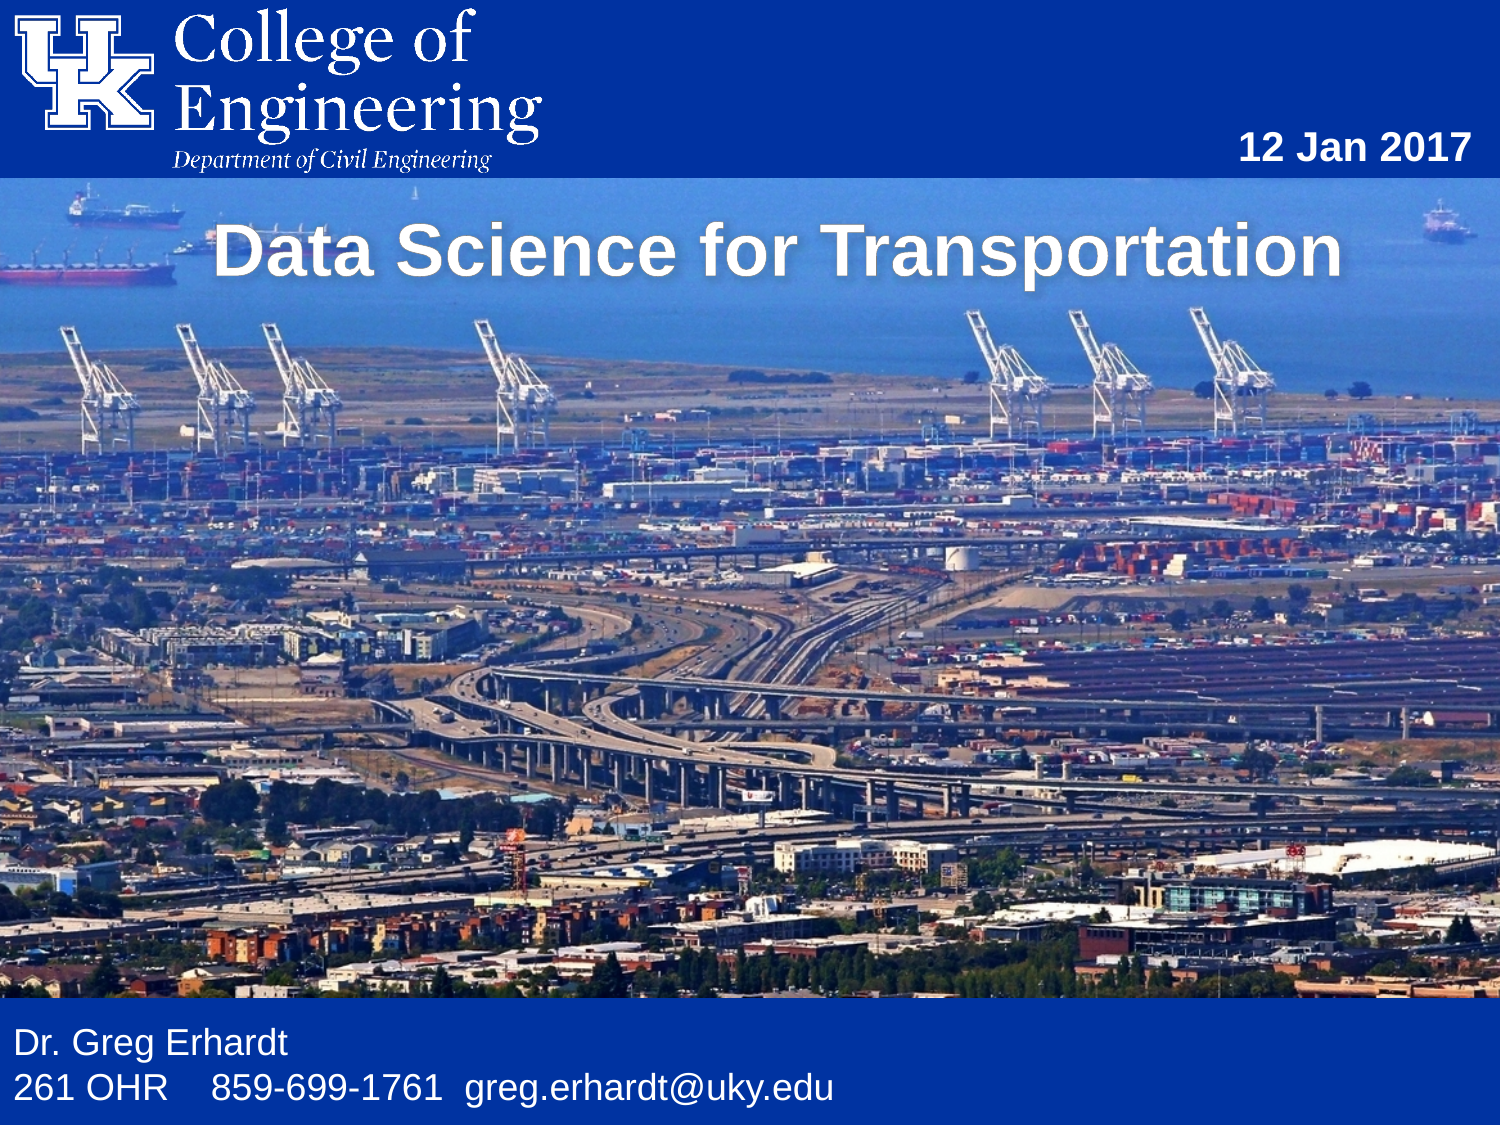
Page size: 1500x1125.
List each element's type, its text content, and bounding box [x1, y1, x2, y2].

text_box 12 Jan 2017 [1170, 112, 1488, 176]
text_box Dr. Greg Erhardt 261 OHR 859-699-1761 greg.erhardt@uky.edu [0, 1006, 1500, 1125]
picture [0, 0, 1500, 999]
